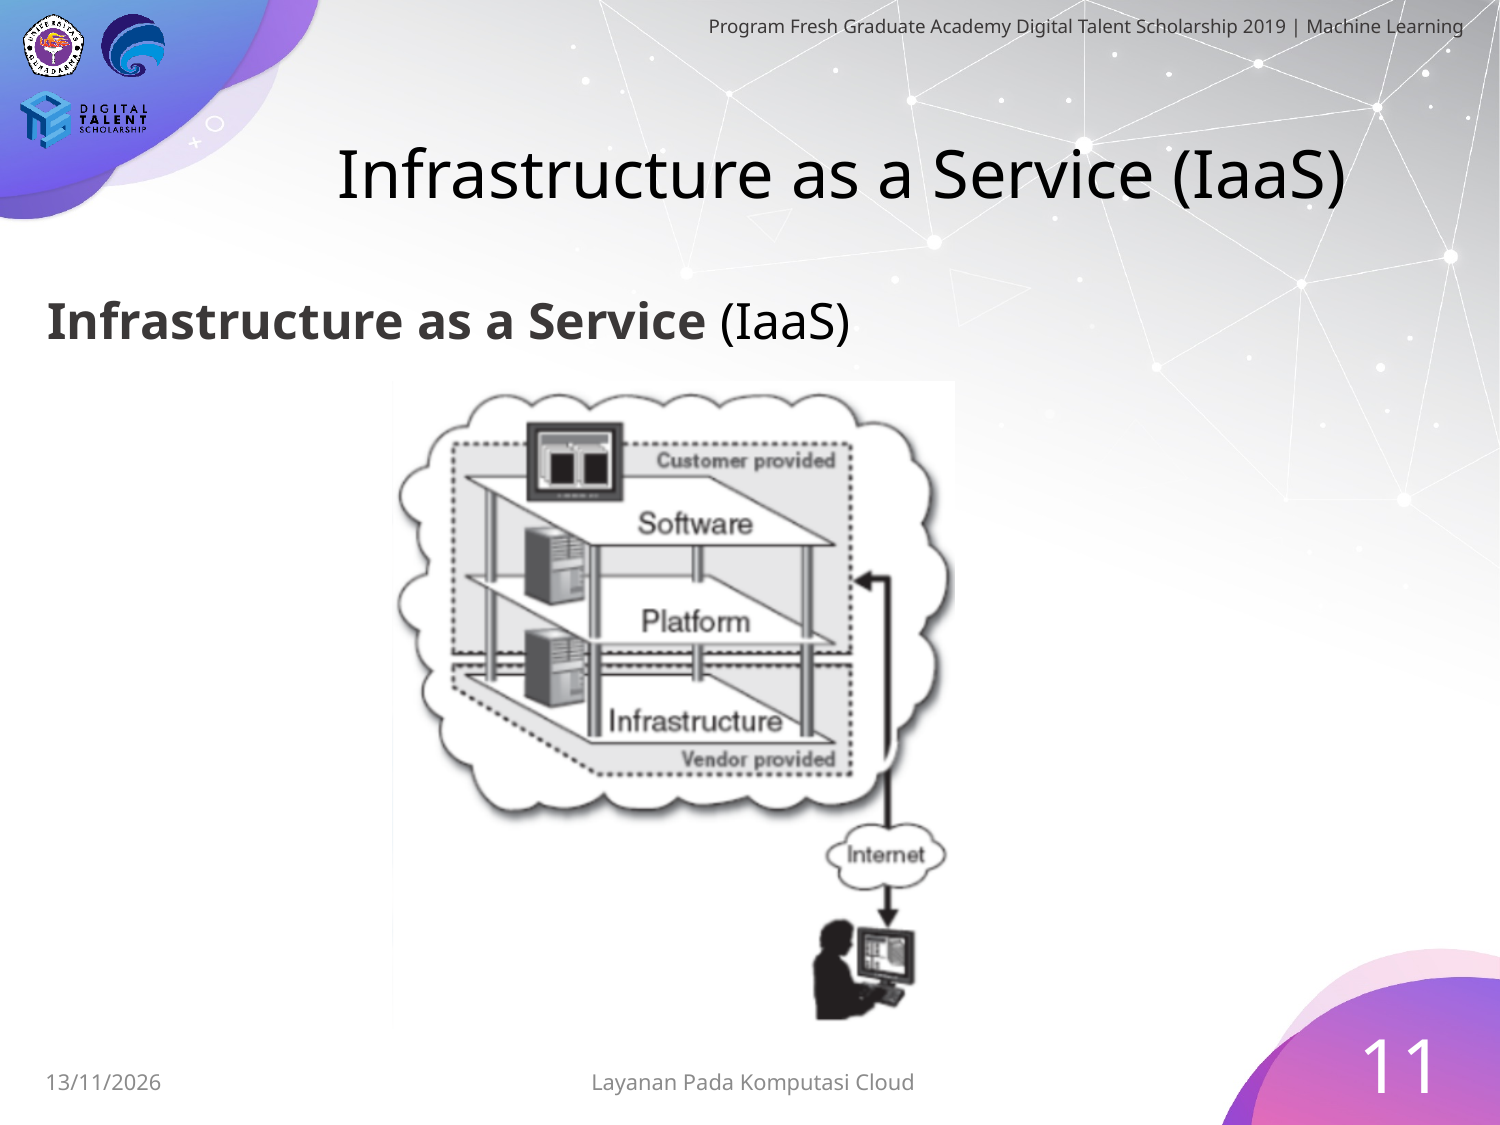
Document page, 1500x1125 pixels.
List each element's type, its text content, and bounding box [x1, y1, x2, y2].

footer Layanan Pada Komputasi Cloud [386, 1053, 1121, 1114]
title Infrastructure as a Service (IaaS) [240, 107, 1446, 248]
list Infrastructure as a Service (IaaS) [32, 282, 1479, 1058]
picture [0, 0, 1500, 1125]
slide_number 11 [1327, 1025, 1477, 1115]
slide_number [30, 1053, 272, 1114]
